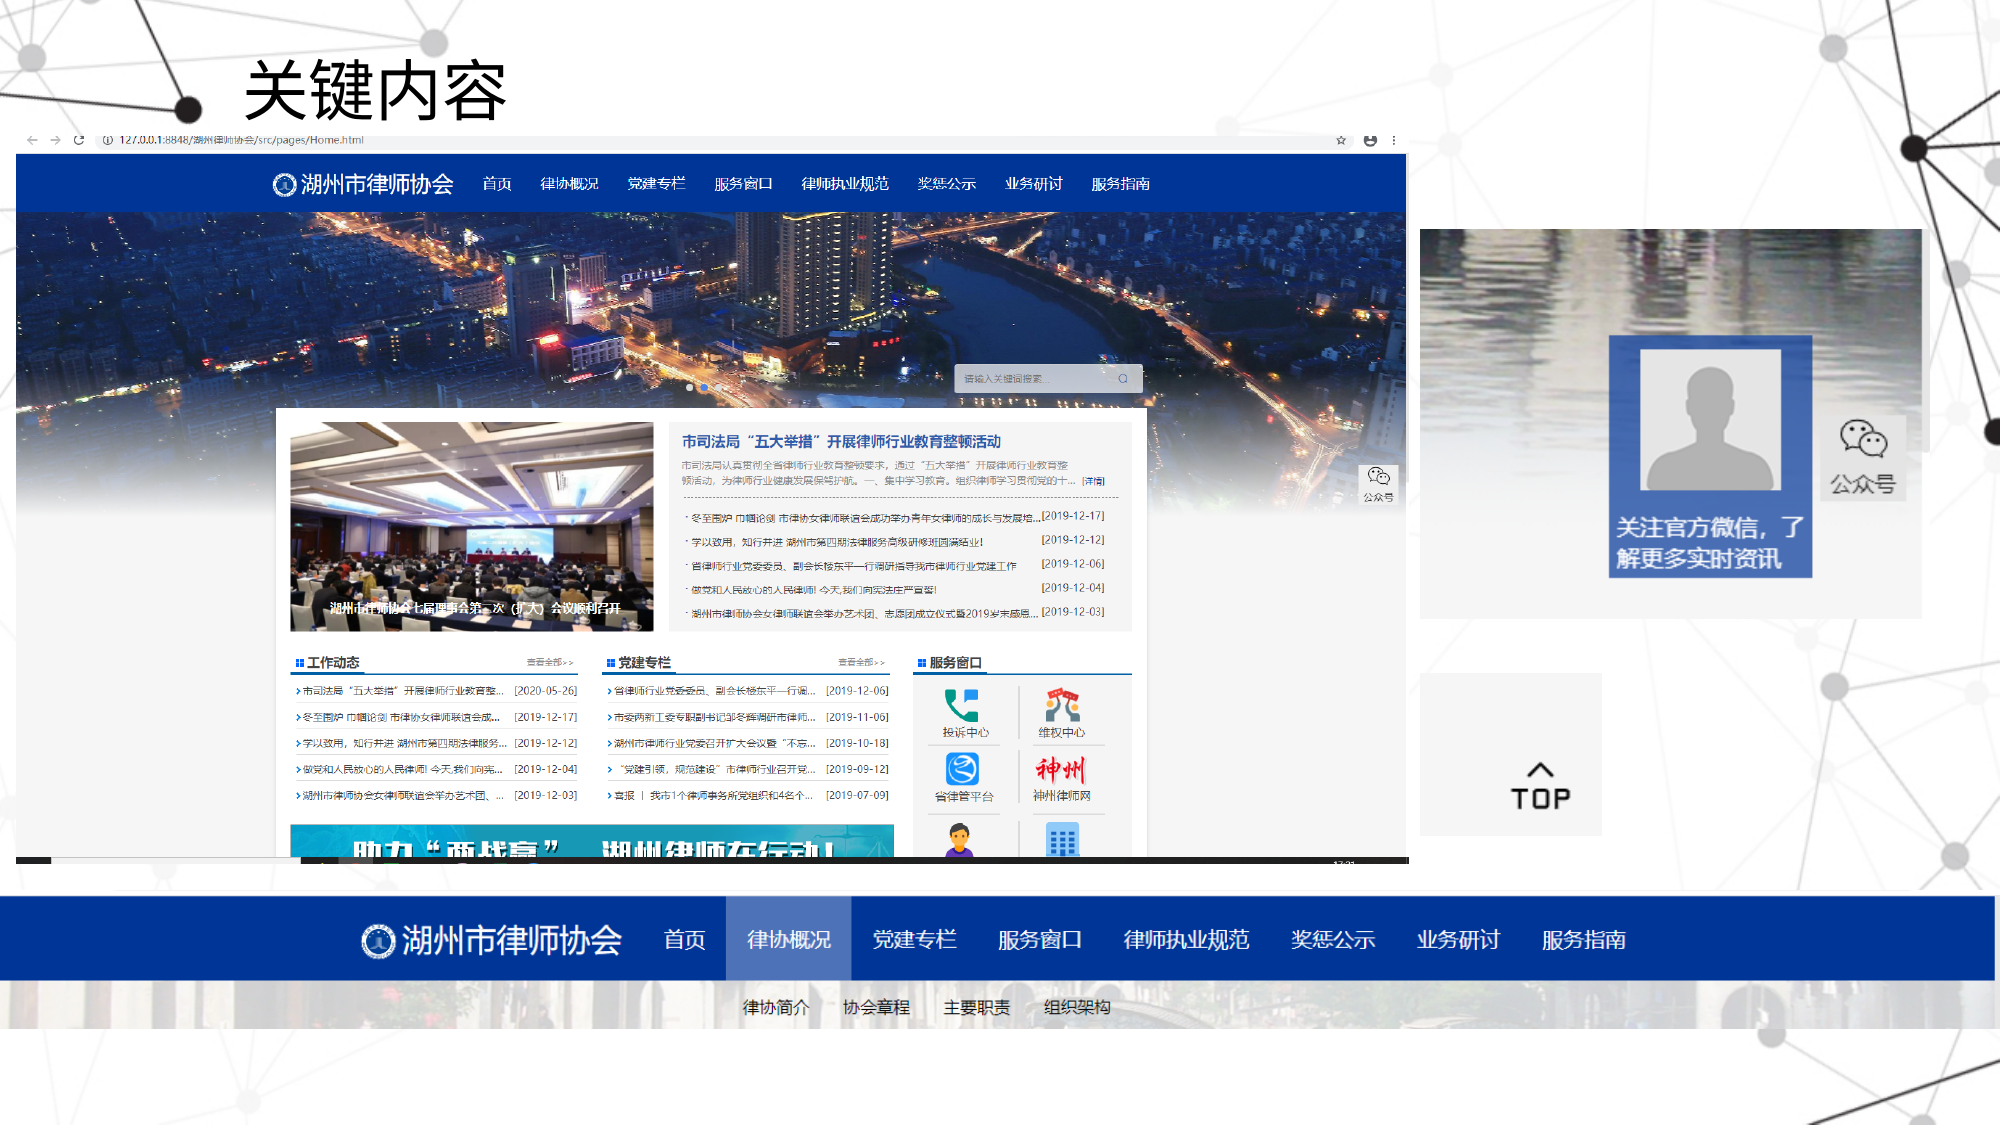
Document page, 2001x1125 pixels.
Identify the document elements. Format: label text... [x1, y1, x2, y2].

title 关键内容 [227, 40, 1395, 136]
picture [0, 0, 2000, 1125]
